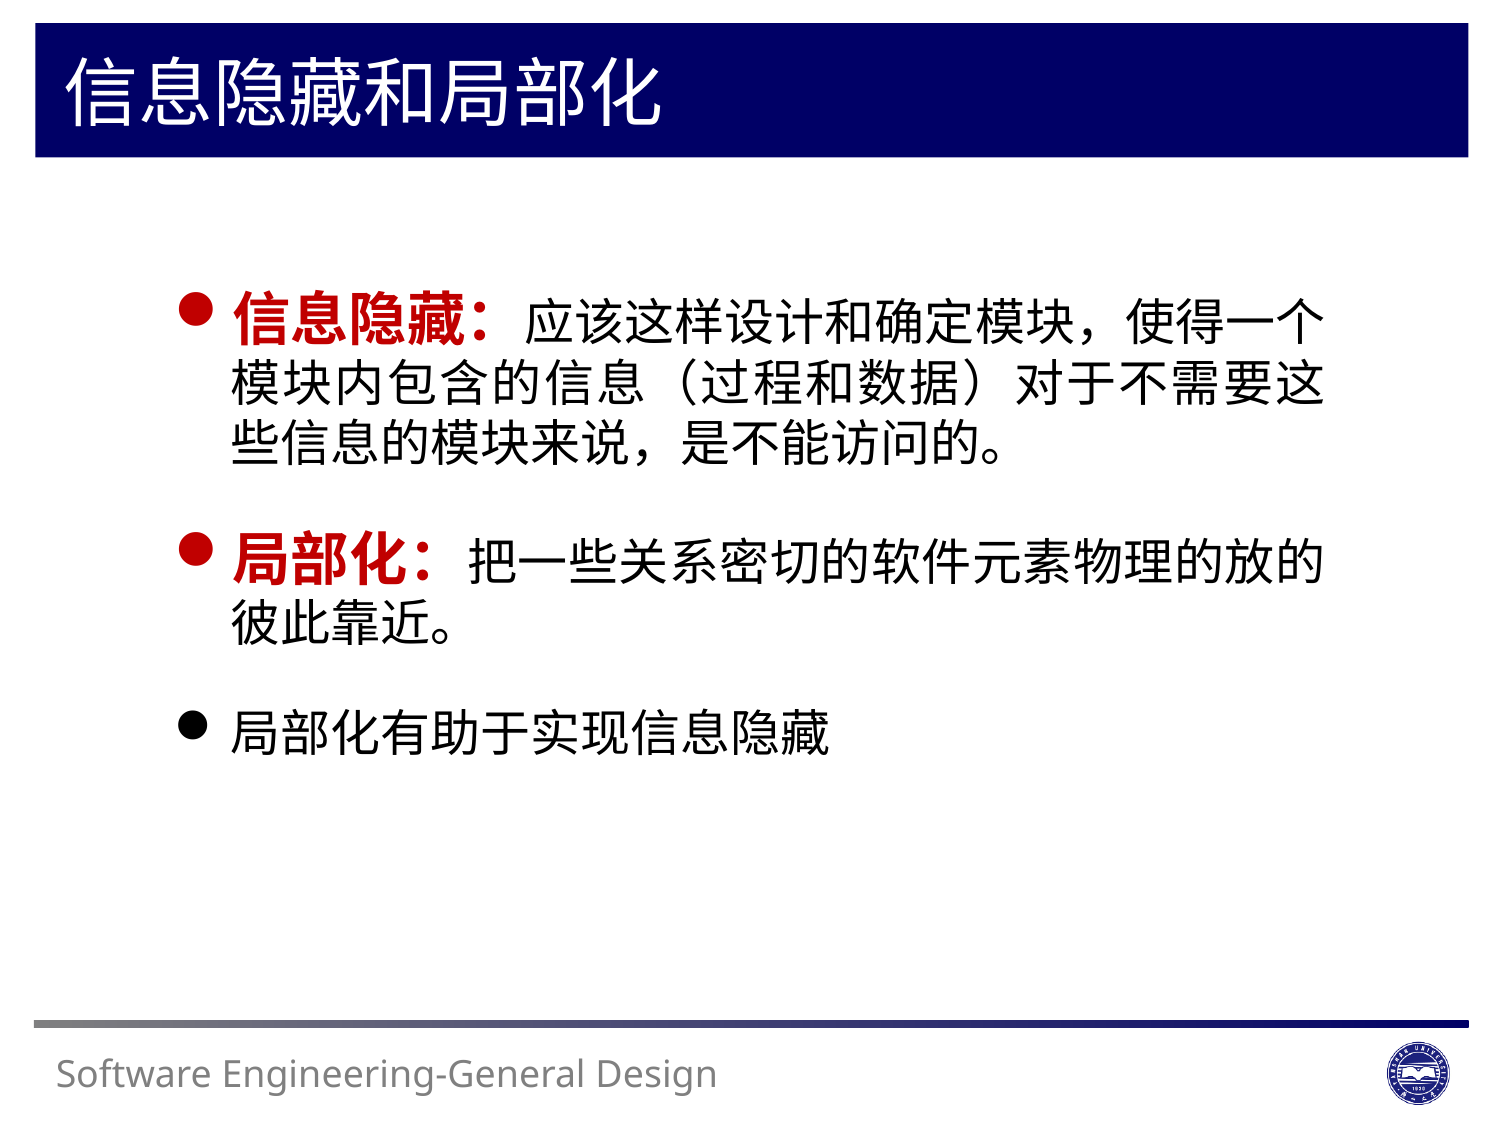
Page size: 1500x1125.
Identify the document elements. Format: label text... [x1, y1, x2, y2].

text_box 信息隐藏和局部化 [48, 38, 1371, 149]
picture [1375, 1039, 1461, 1110]
text_box 信息隐藏：应该这样设计和确定模块，使得一个模块内包含的信息（过程和数据）对于不需要这些信息的模块来说，是不能访问的。 局部化：把一些关系密切的软件元素物理的放的彼此靠近。 局部化有助于实现信息隐藏 [159, 274, 1341, 770]
